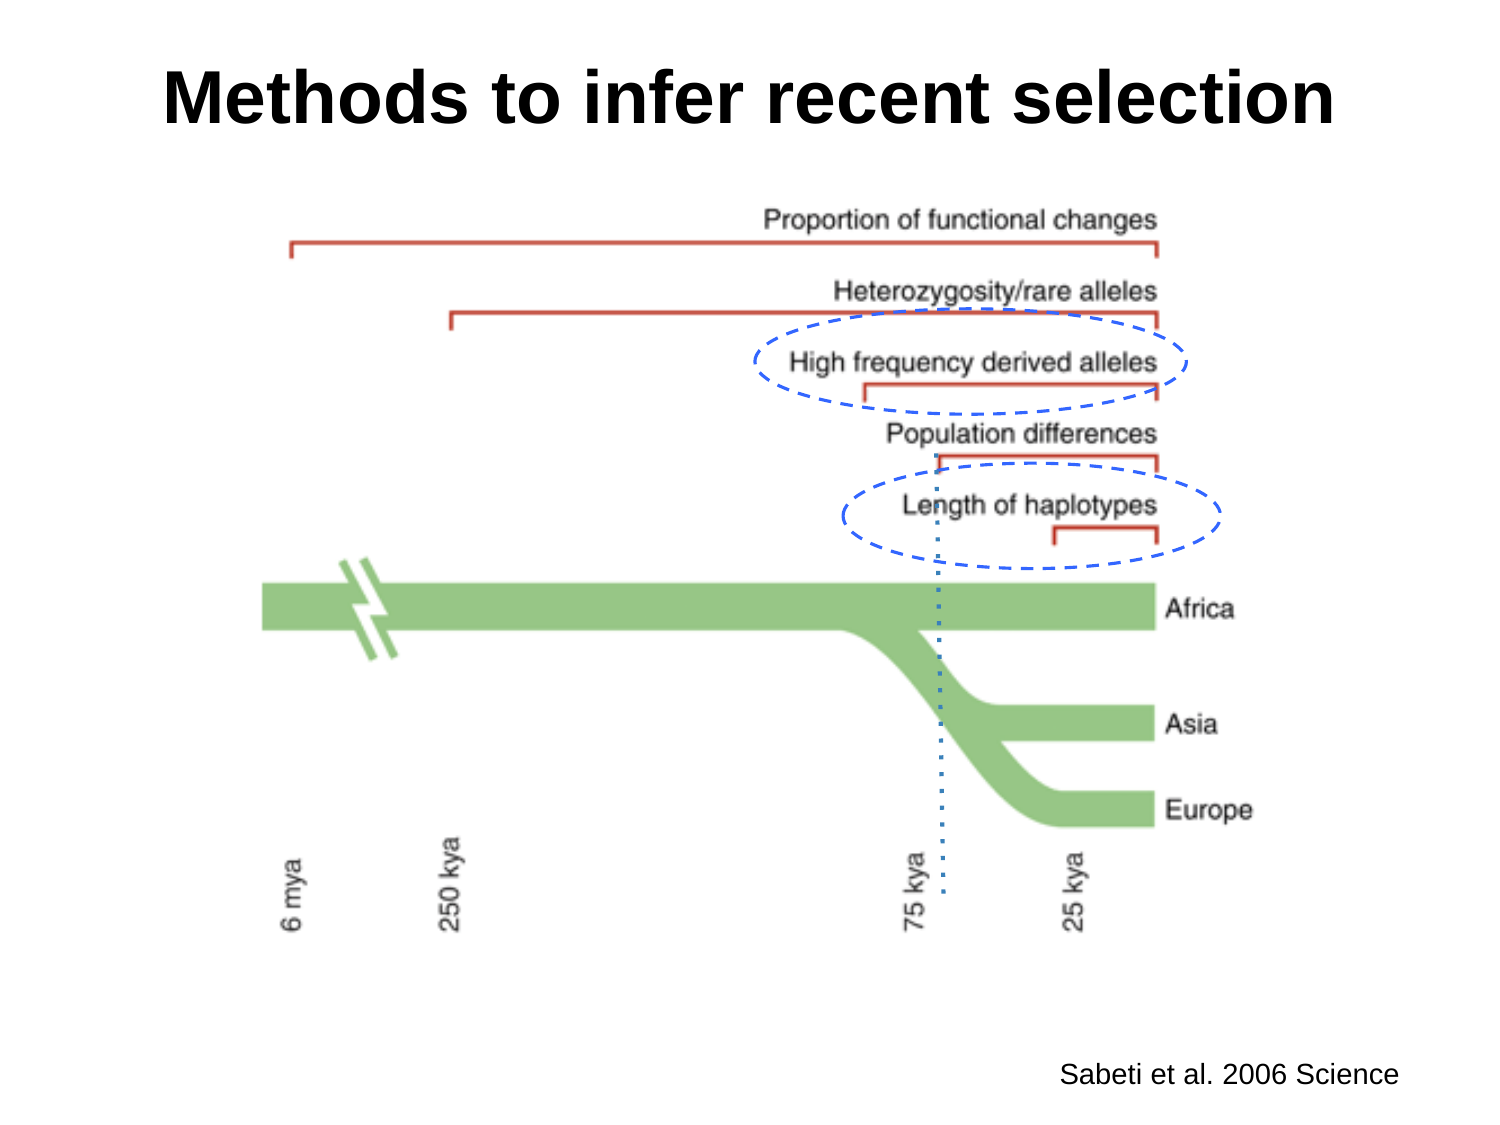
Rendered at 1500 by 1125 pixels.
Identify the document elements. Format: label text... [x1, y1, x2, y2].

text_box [935, 453, 944, 903]
text_box Sabeti et al. 2006 Science [1044, 1047, 1481, 1099]
picture [247, 187, 1268, 940]
text_box Methods to infer recent selection [74, 0, 1425, 188]
